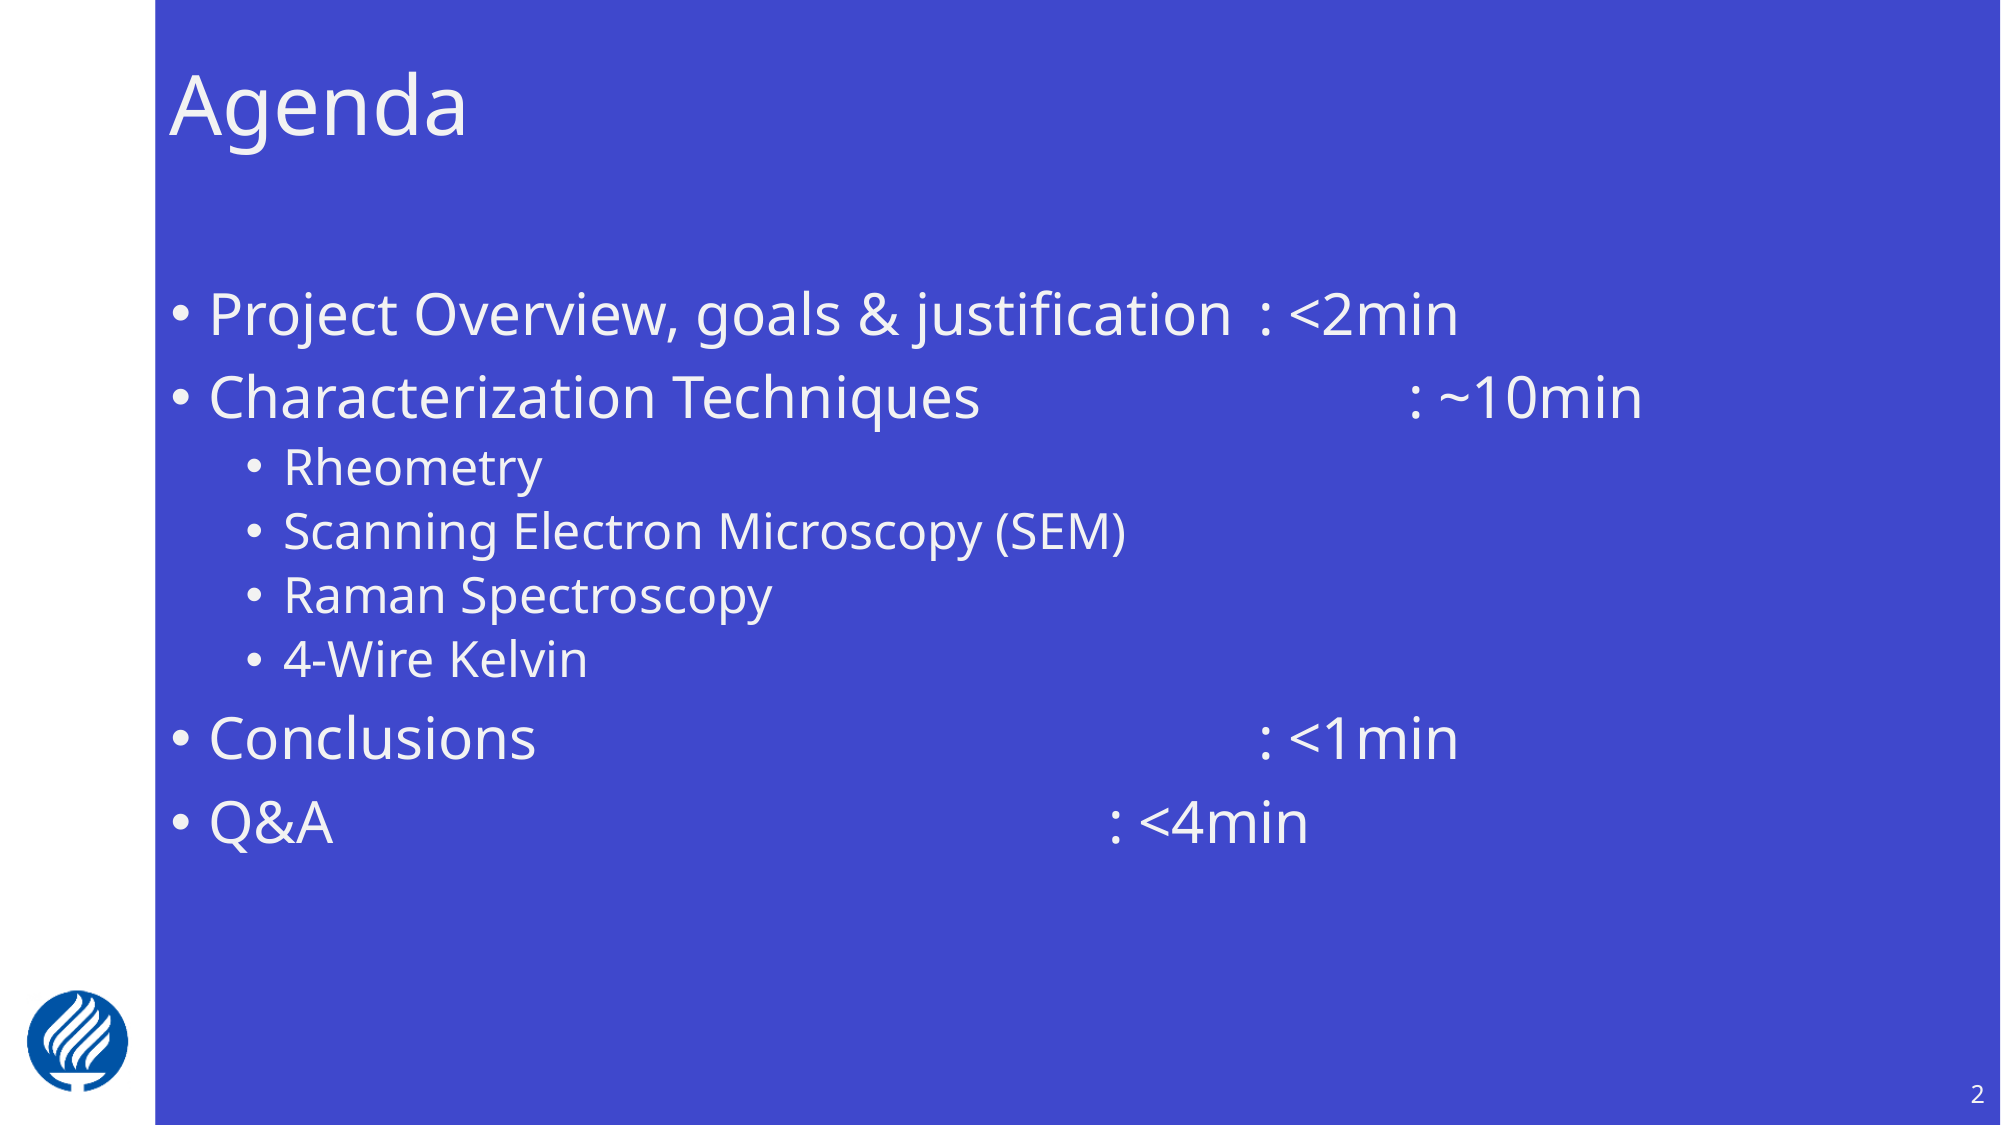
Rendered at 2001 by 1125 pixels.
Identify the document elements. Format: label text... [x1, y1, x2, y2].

picture [0, 0, 2001, 1125]
title Agenda [154, 0, 1999, 218]
list Project Overview, goals & justification : <2min Characterization Techniques : ~10min Rheometry Scanning Electron Microscopy (SEM) Raman Spectroscopy 4-Wire Kelvin Conclusions : <1min Q&A : <4min [155, 277, 2000, 1066]
slide_number 2 [1914, 1065, 2000, 1125]
